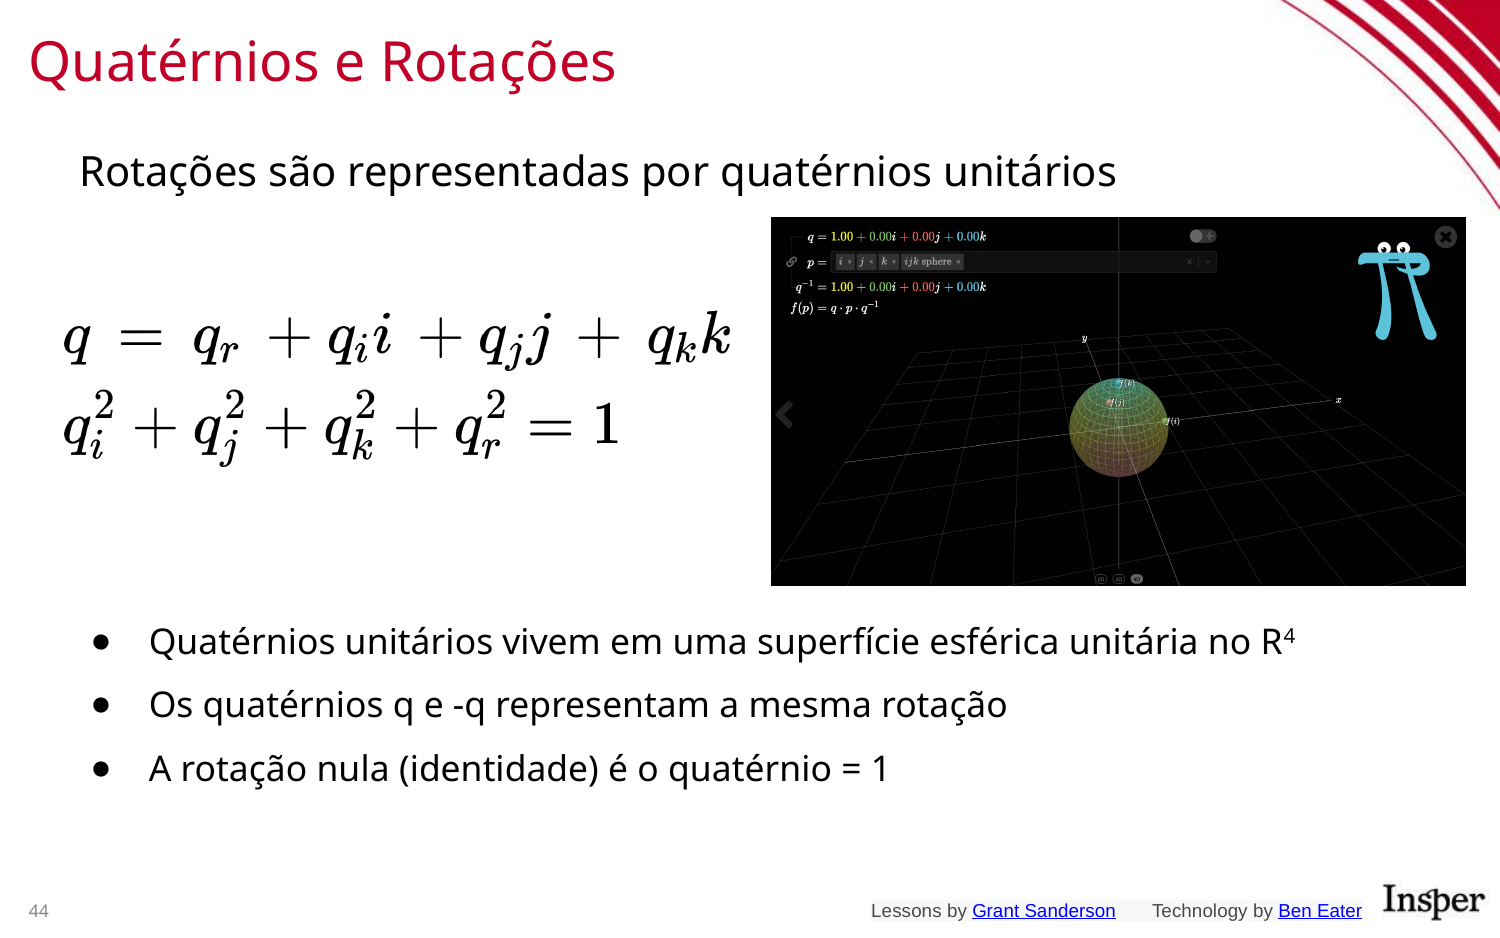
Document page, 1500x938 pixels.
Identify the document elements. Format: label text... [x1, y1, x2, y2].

list Rotações são representadas por quatérnios unitários [64, 137, 1447, 245]
picture [63, 0, 1500, 938]
slide_number 44 [0, 887, 78, 938]
text_box Lessons by Grant Sanderson Technology by Ben Eater [674, 882, 1377, 934]
title Quatérnios e Rotações [13, 18, 1397, 104]
list Quatérnios unitários vivem em uma superfície esférica unitária no R4 Os quatérnios q e -q representam a mesma rotação A rotação nula (identidade) é o quatérnio = 1 [58, 611, 1466, 867]
